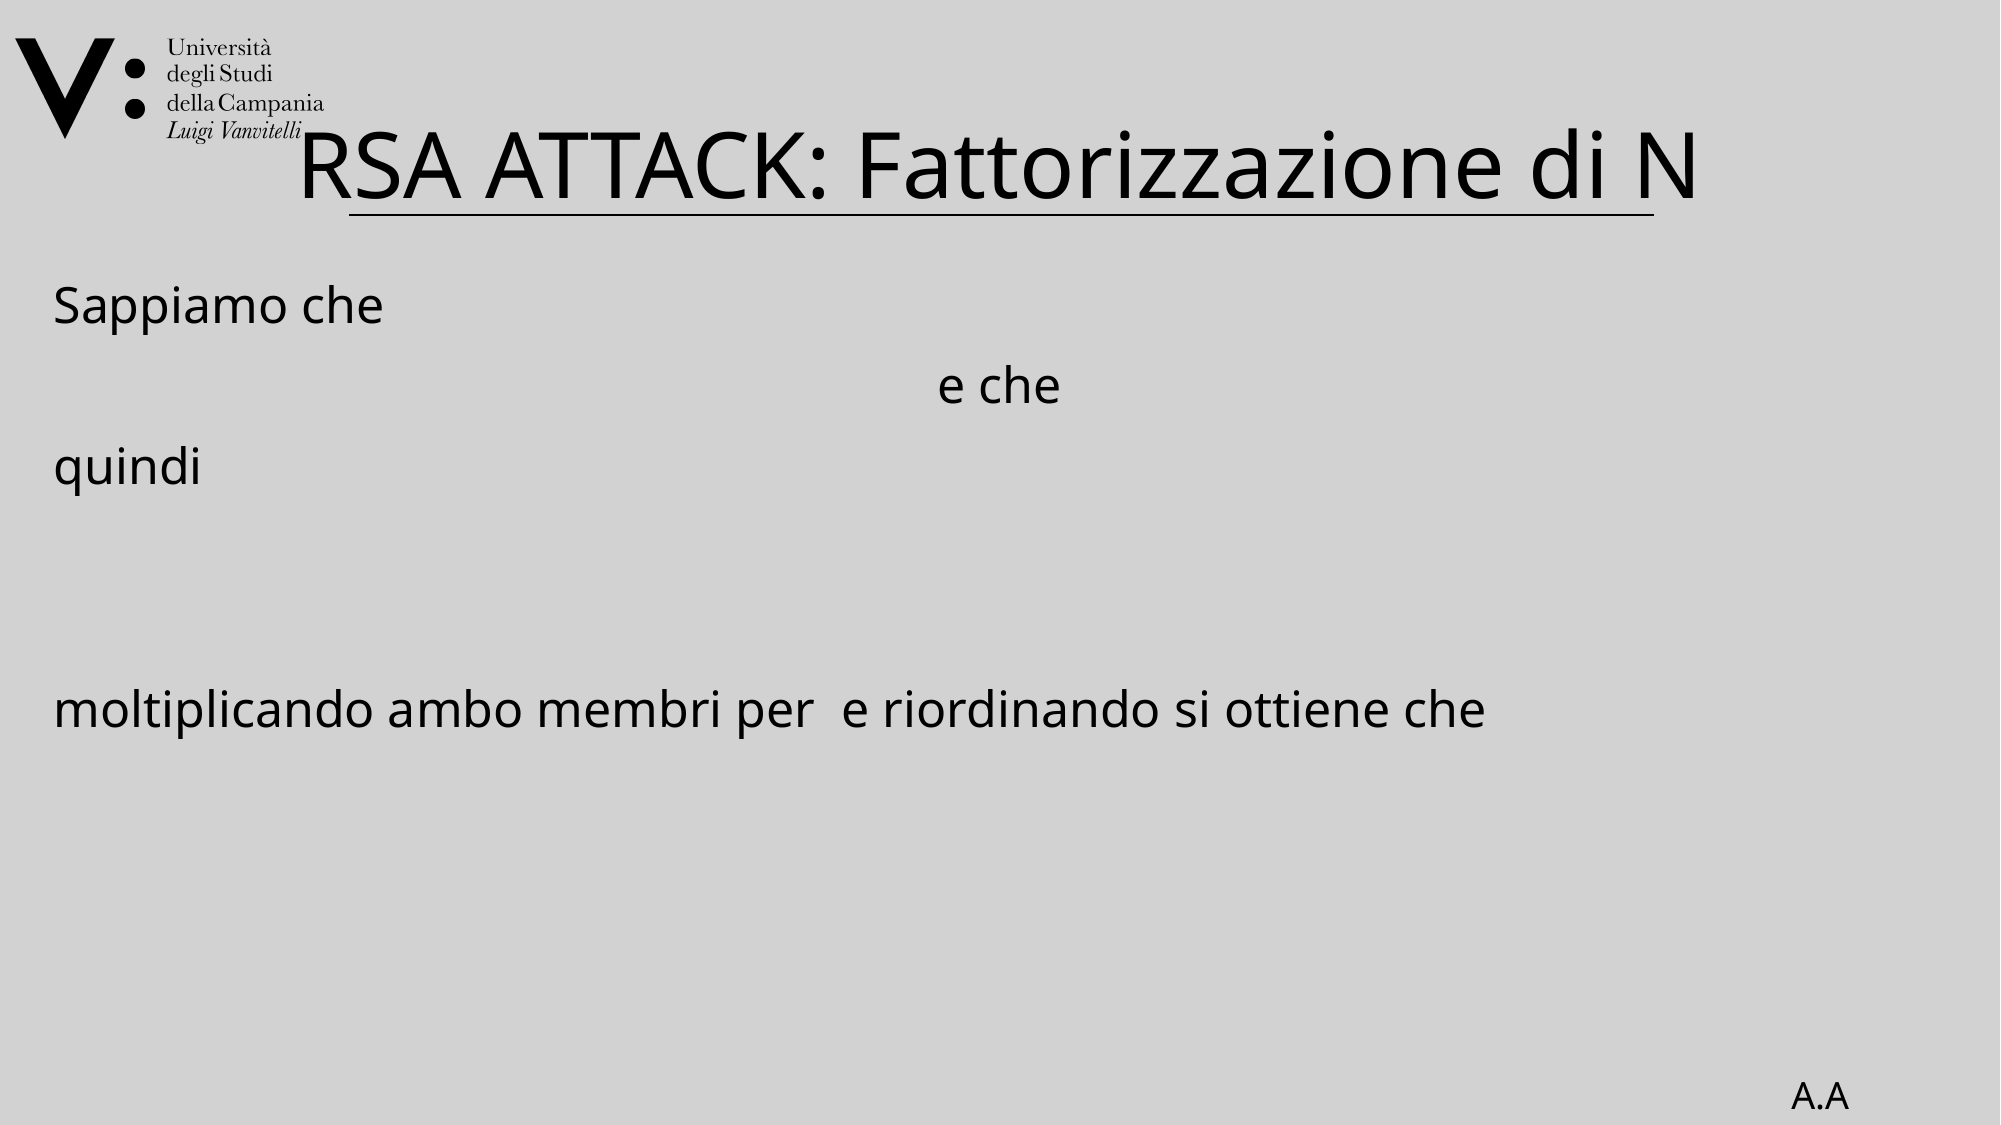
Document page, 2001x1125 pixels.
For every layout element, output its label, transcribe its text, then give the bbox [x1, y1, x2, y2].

text_box A.A 2021/2022 [1776, 1064, 1985, 1125]
picture [15, 26, 365, 152]
title RSA ATTACK: Fattorizzazione di N [137, 59, 1863, 278]
